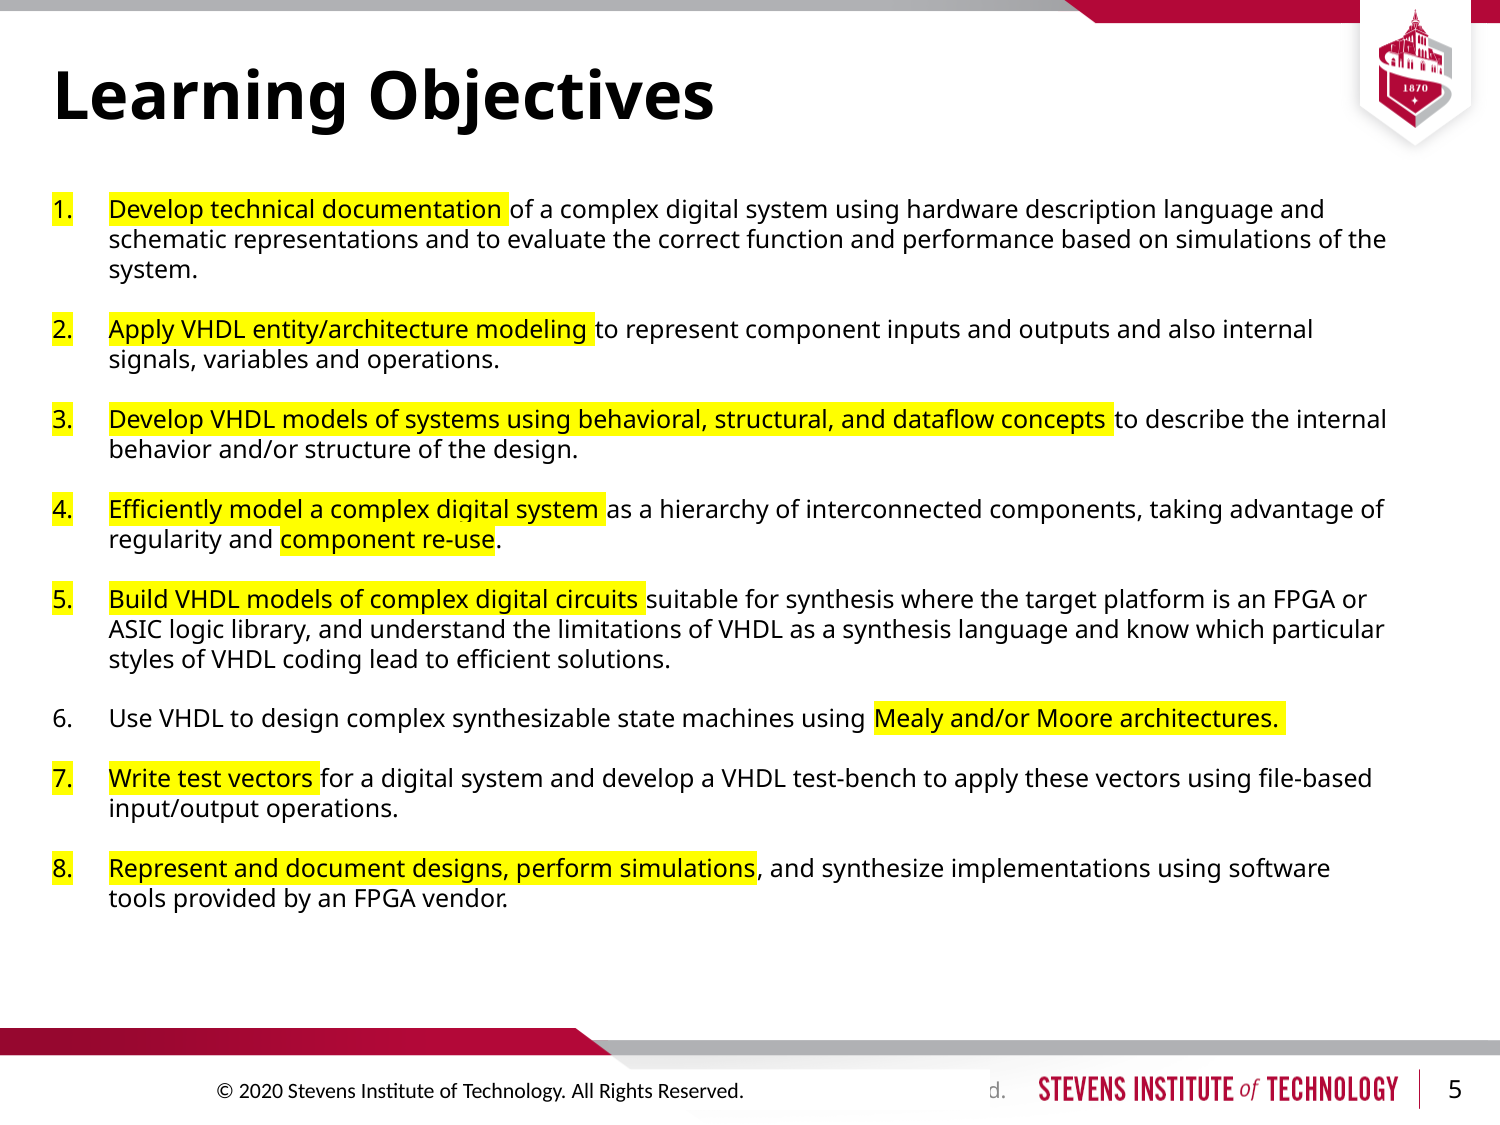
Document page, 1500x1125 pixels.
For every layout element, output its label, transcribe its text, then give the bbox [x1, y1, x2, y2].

text_box 5 [1433, 1065, 1500, 1104]
picture [0, 1028, 1500, 1125]
picture [0, 0, 1500, 160]
title Learning Objectives [37, 45, 1338, 149]
footer © 2020 Stevens Institute of Technology. All Rights Reserved. [200, 1069, 990, 1111]
list Develop technical documentation of a complex digital system using hardware description language and schematic representations and to evaluate the correct function and performance based on simulations of the system. Apply VHDL entity/architecture modeling to represent component inputs and outputs and also internal signals, variables and operations. Develop VHDL models of systems using behavioral, structural, and dataflow concepts to describe the internal behavior and/or structure of the design. Efficiently model a complex digital system as a hierarchy of interconnected components, taking advantage of regularity and component re-use. Build VHDL models of complex digital circuits suitable for synthesis where the target platform is an FPGA or ASIC logic library, and understand the limitations of VHDL as a synthesis language and know which particular styles of VHDL coding lead to efficient solutions. Use VHDL to design complex synthesizable state machines using Mealy and/or Moore architectures. Write test vectors for a digital system and develop a VHDL test-bench to apply these vectors using file-based input/output operations. Represent and document designs, perform simulations, and synthesize implementations using software tools provided by an FPGA vendor. [37, 156, 1410, 969]
